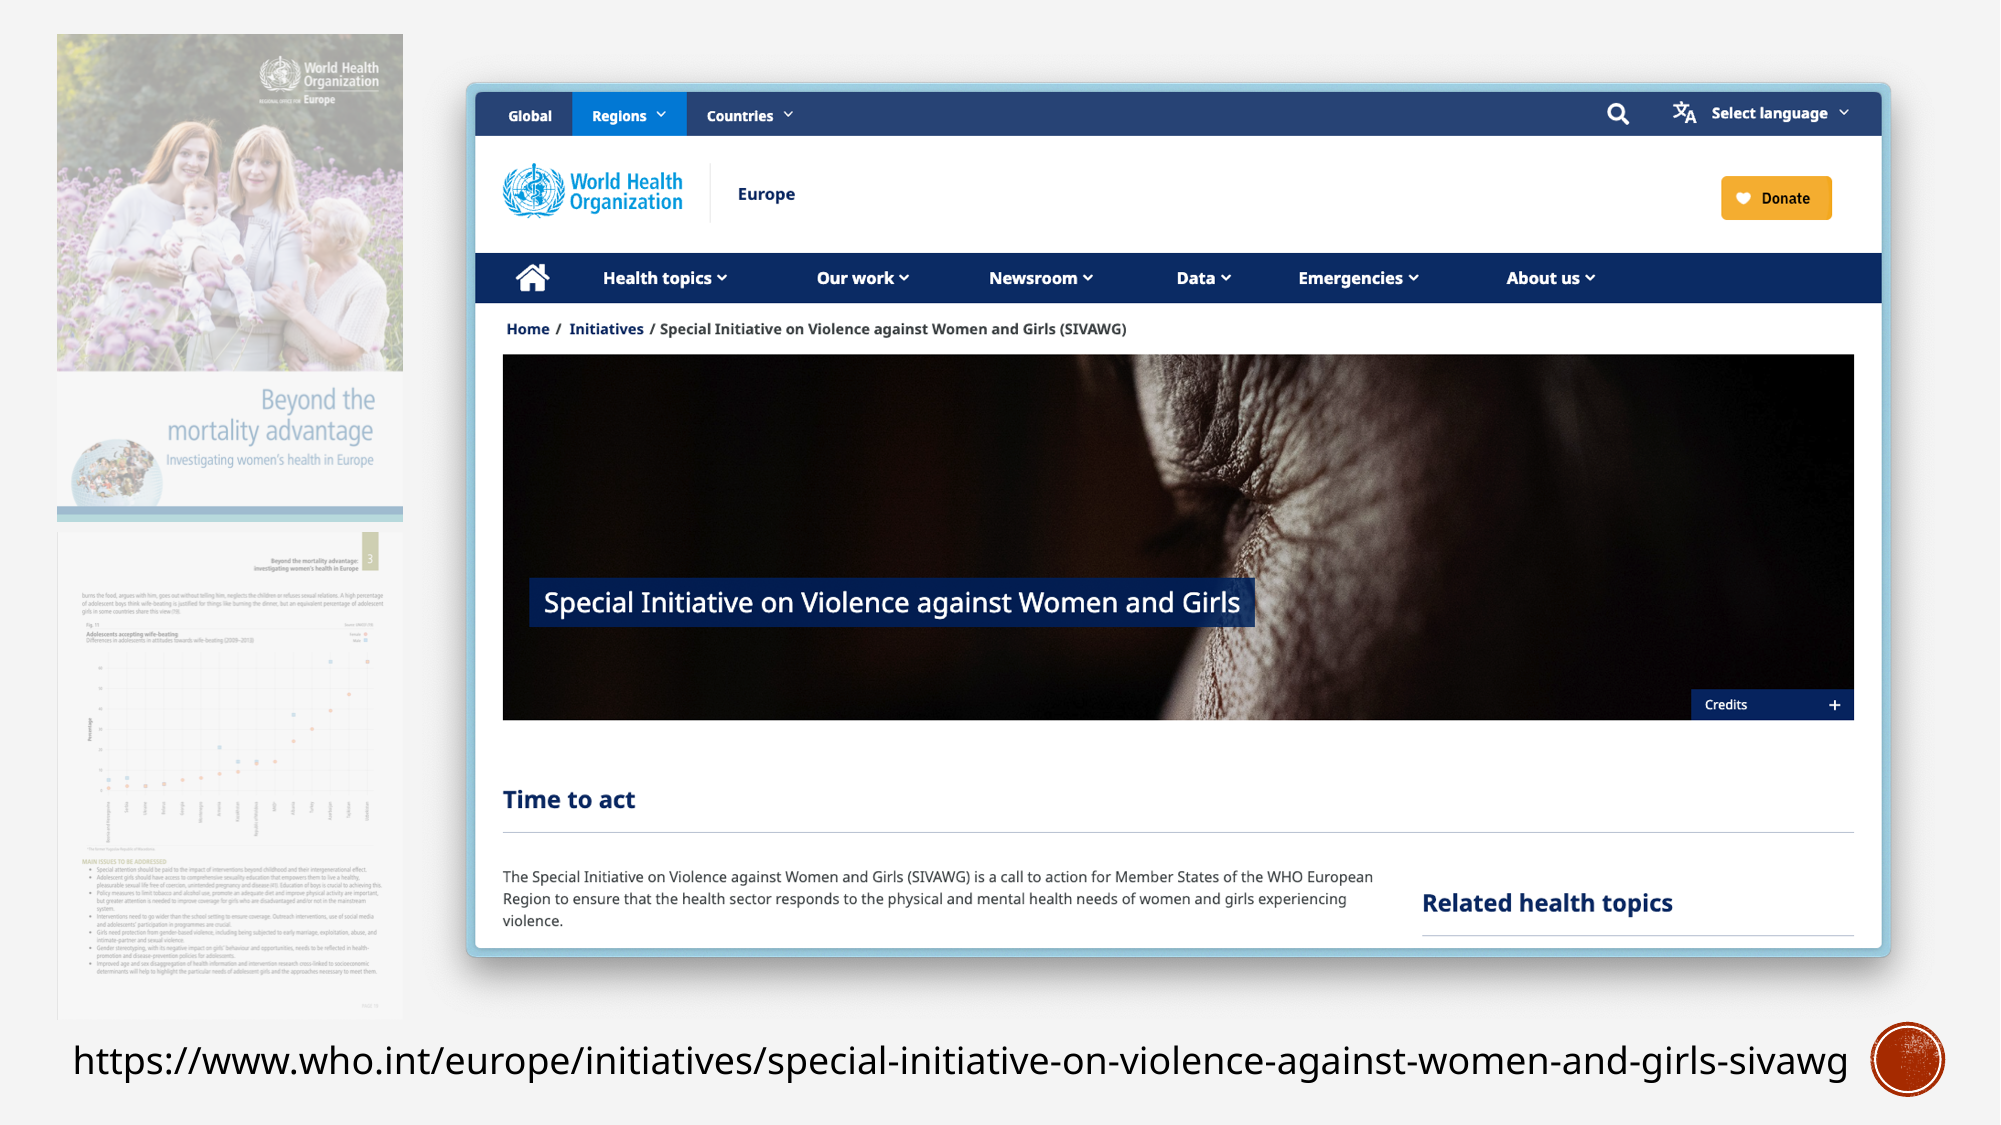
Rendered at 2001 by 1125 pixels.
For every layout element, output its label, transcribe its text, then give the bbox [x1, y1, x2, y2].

picture [60, 36, 401, 520]
picture [415, 48, 1942, 1025]
text_box https://www.who.int/europe/initiatives/special-initiative-on-violence-against-women-and-girls-sivawg [57, 1030, 1907, 1090]
picture [59, 534, 401, 1018]
